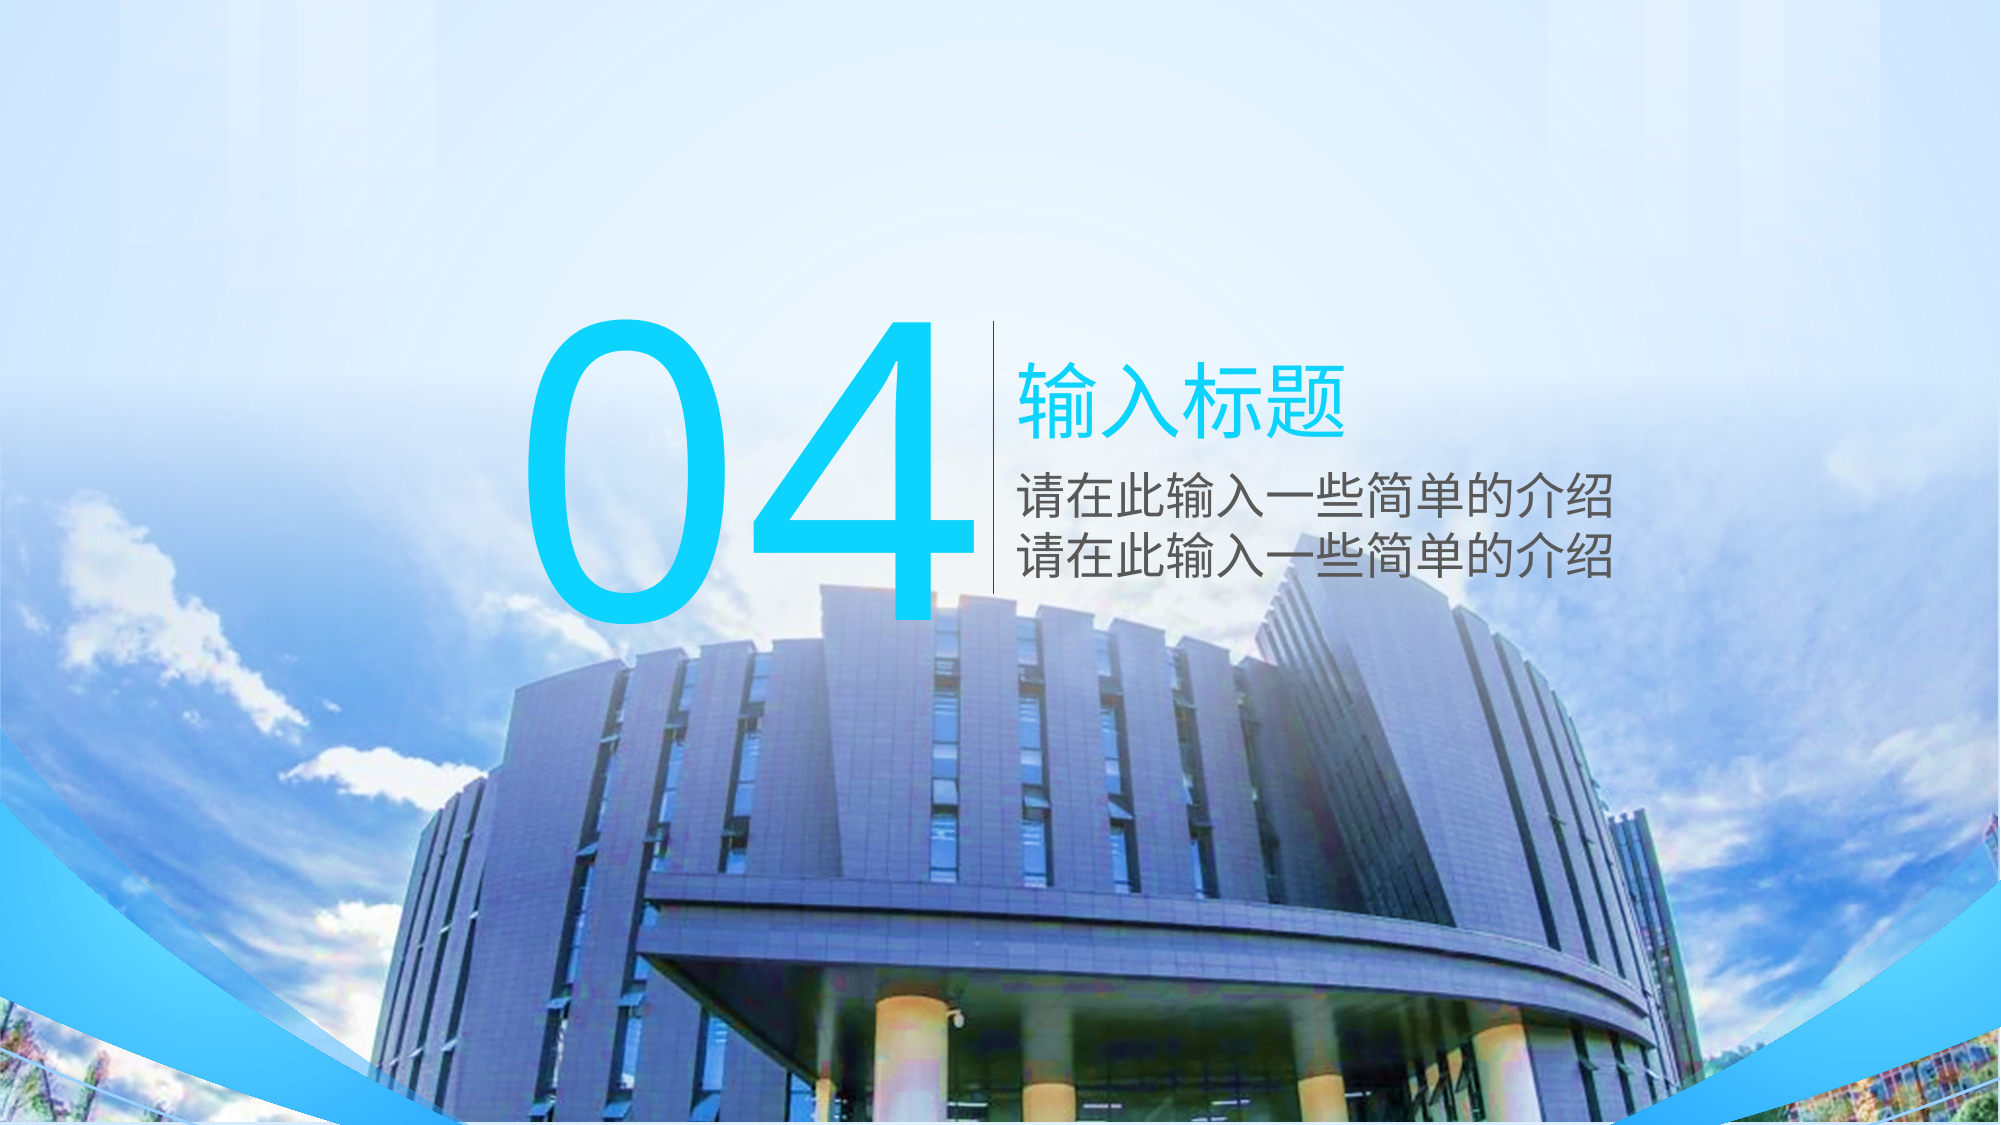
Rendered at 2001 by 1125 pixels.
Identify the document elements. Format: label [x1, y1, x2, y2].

picture [482, 430, 1613, 1123]
text_box [119, 0, 1880, 430]
text_box [1613, 292, 2000, 1125]
text_box [0, 302, 482, 1125]
